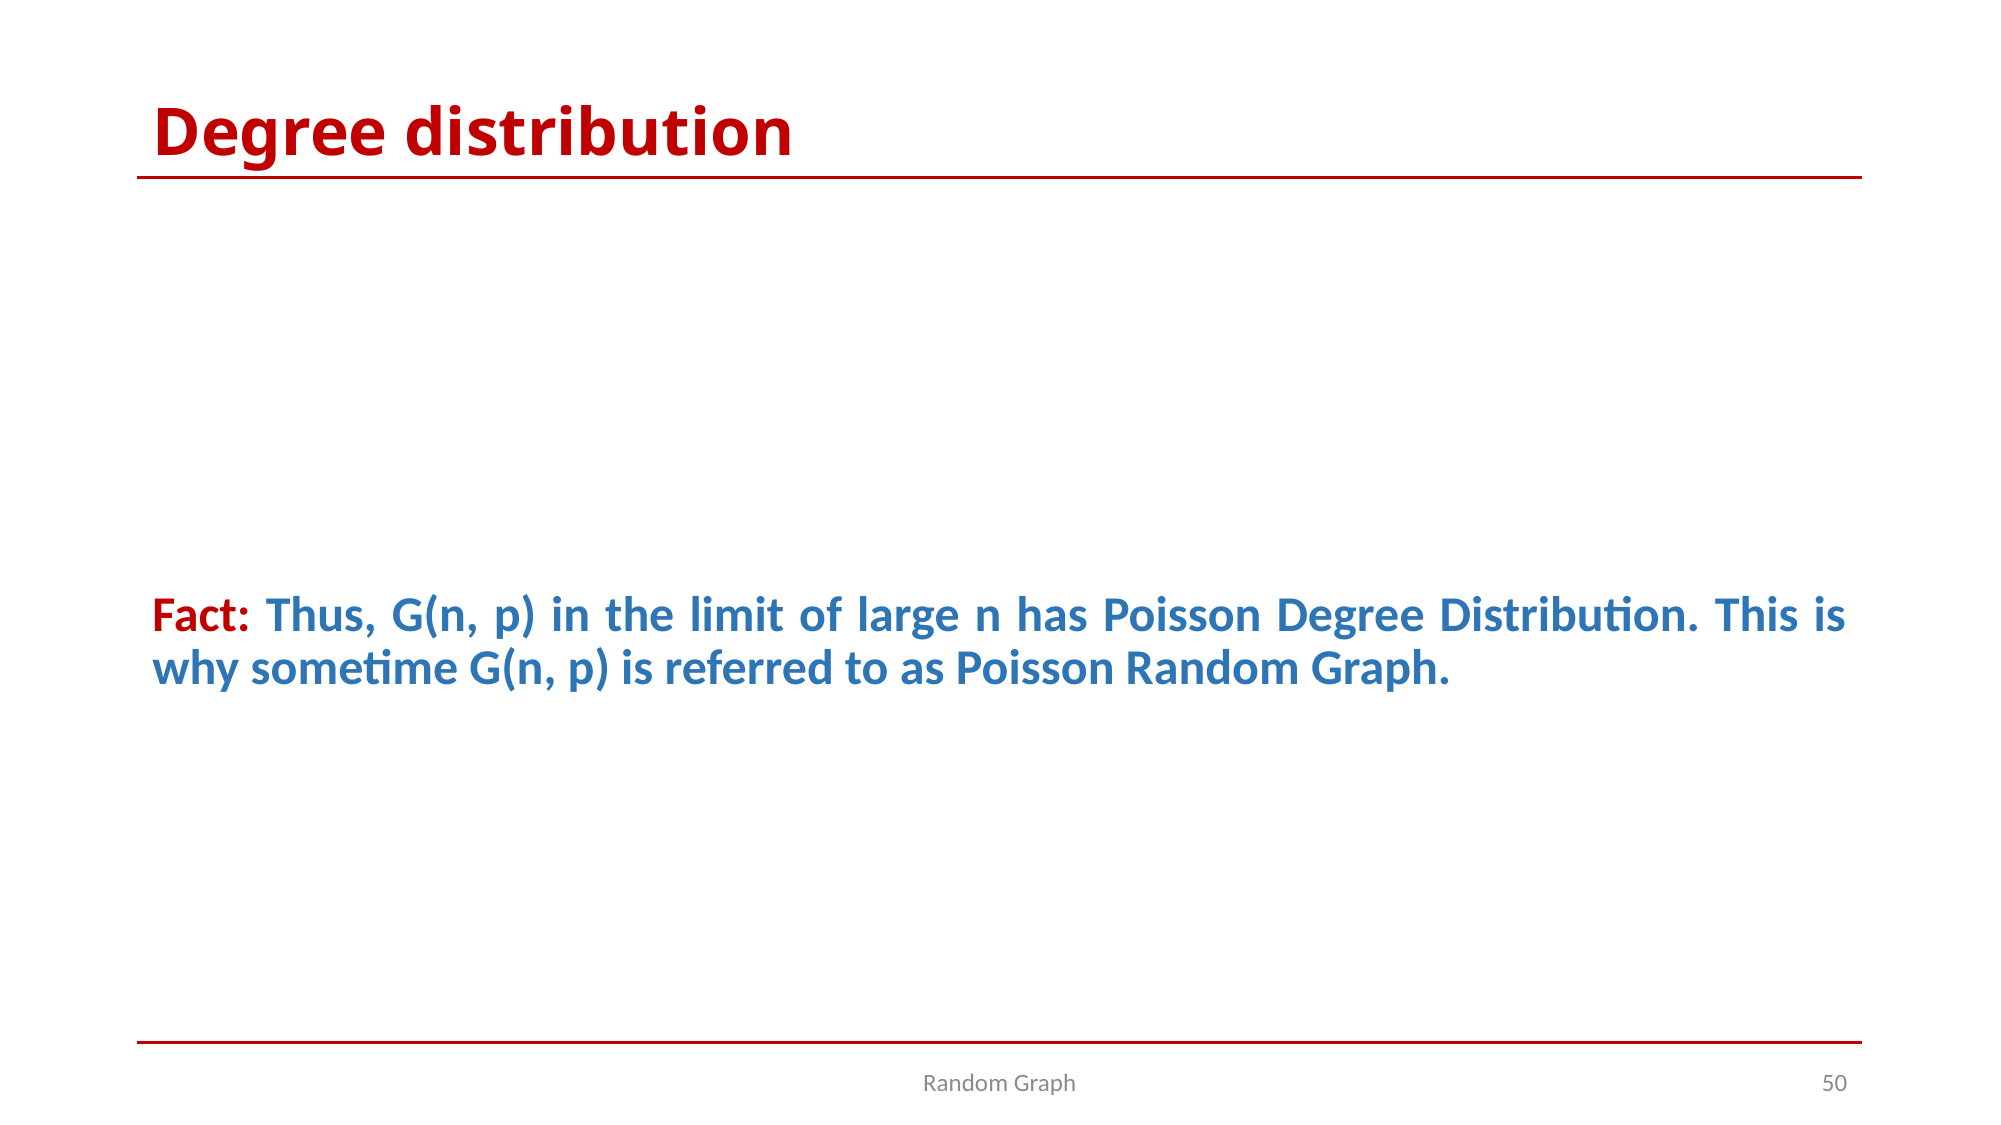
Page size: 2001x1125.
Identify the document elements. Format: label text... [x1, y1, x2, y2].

slide_number 50 [1412, 1051, 1863, 1111]
footer Random Graph [662, 1051, 1338, 1111]
title Degree distribution [137, 90, 1863, 178]
